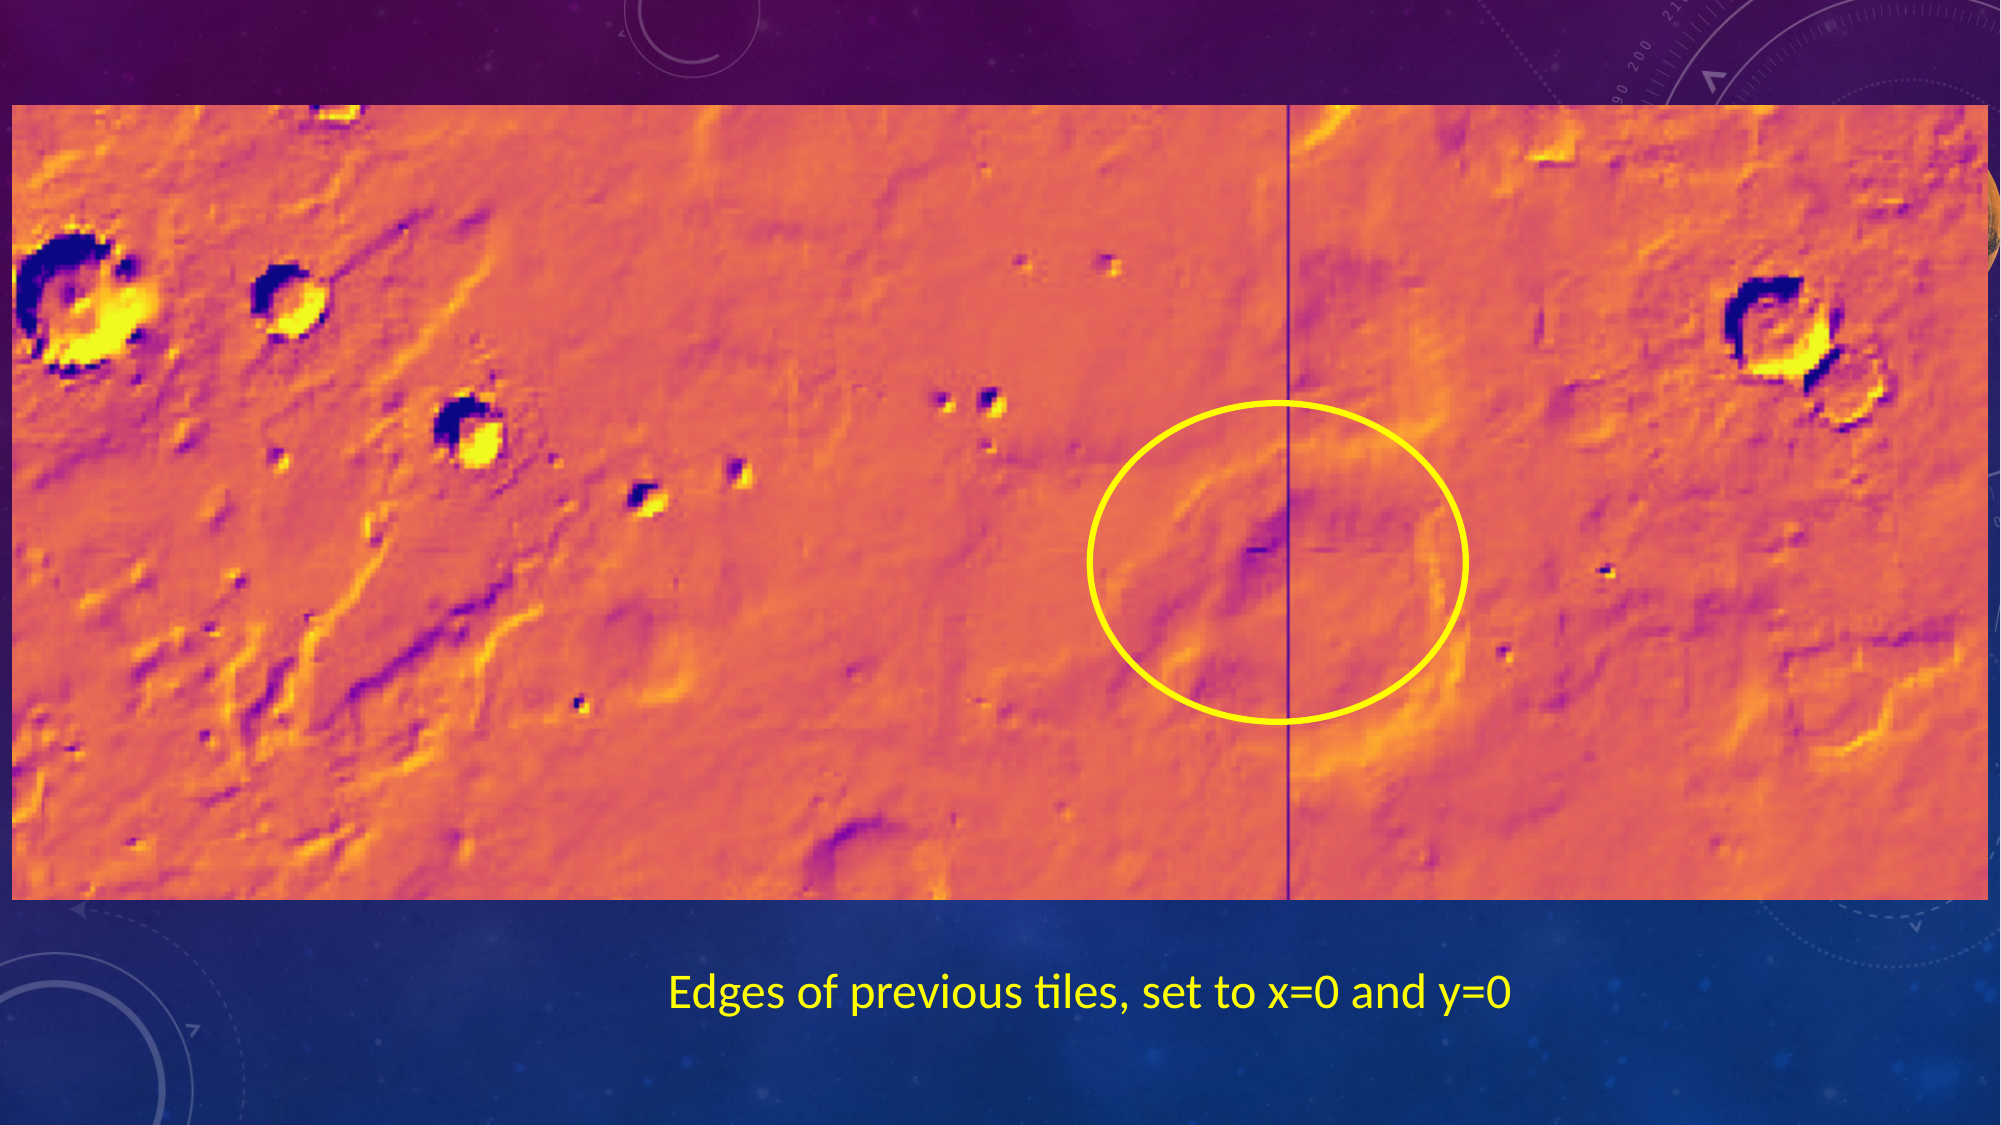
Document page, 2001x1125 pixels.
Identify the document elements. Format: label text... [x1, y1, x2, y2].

picture [0, 0, 2001, 1125]
text_box Edges of previous tiles, set to x=0 and y=0 [515, 951, 1665, 1026]
